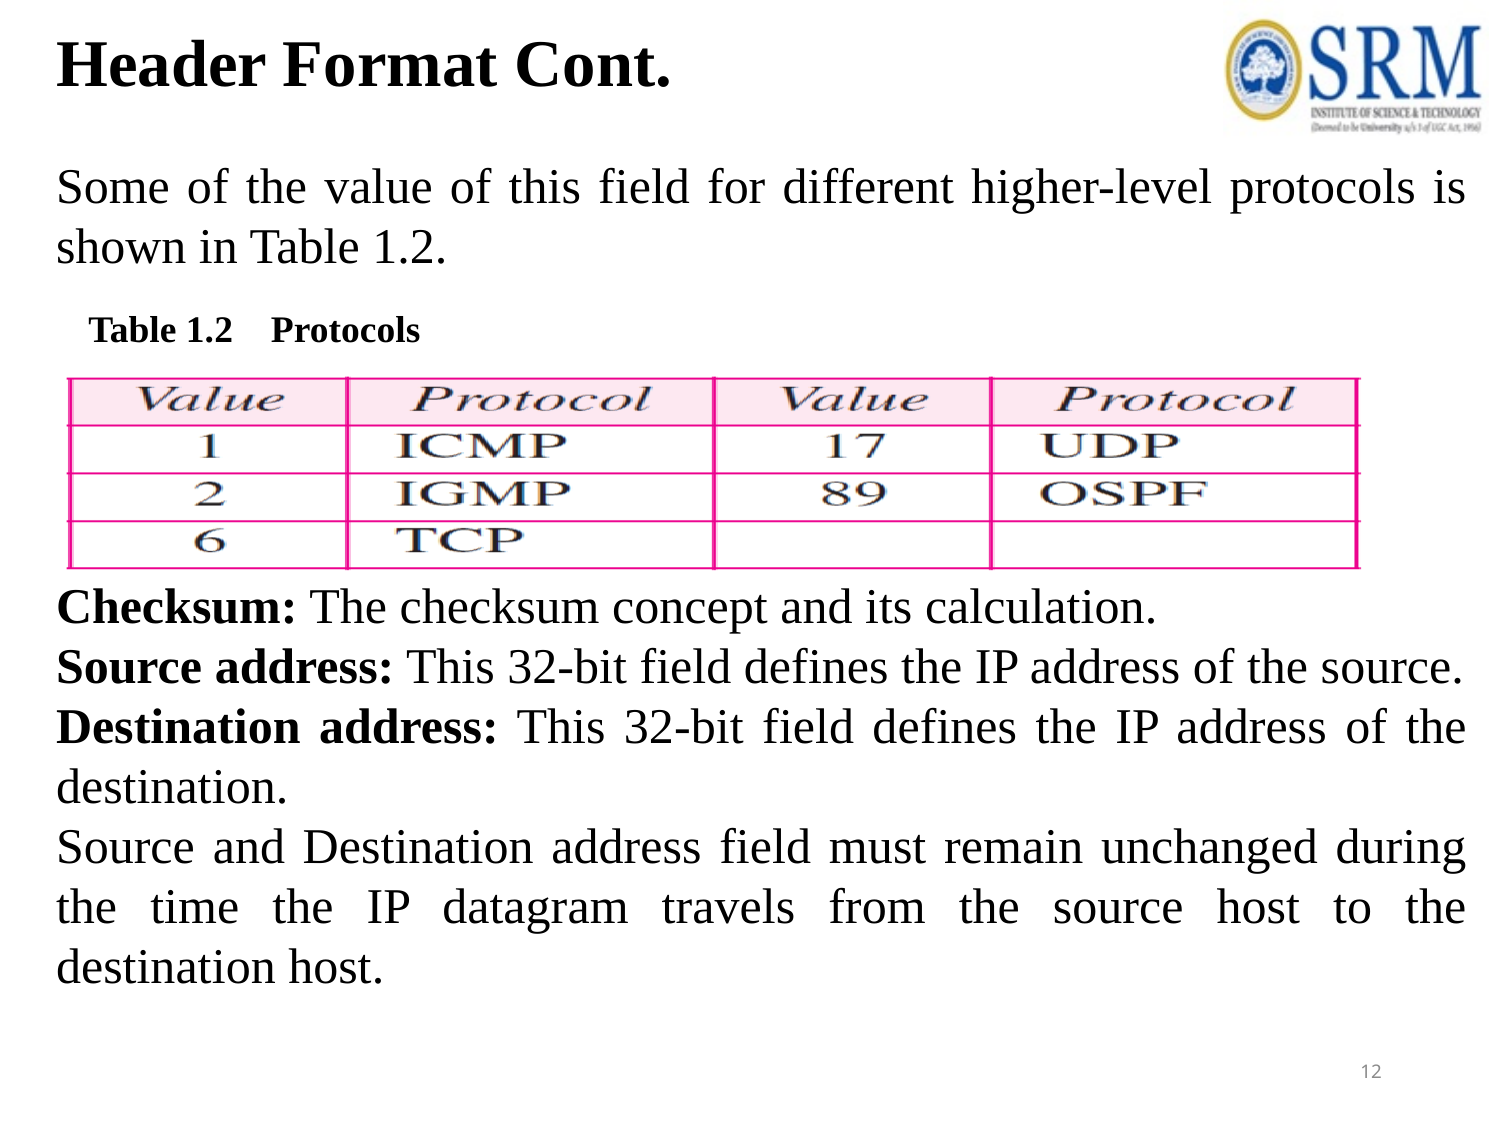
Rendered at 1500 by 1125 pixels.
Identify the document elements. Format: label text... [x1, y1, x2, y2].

text_box Some of the value of this field for different higher-level protocols is shown in Table 1.2. Checksum: The checksum concept and its calculation. Source address: This 32-bit field defines the IP address of the source. Destination address: This 32-bit field defines the IP address of the destination. Source and Destination address field must remain unchanged during the time the IP datagram travels from the source host to the destination host. [41, 146, 1483, 1002]
picture [1223, 0, 1489, 149]
picture [41, 357, 1381, 578]
text_box Header Format Cont. [41, 12, 1140, 108]
text_box [1349, 1050, 1381, 1111]
slide_number 12 [1059, 1042, 1397, 1103]
